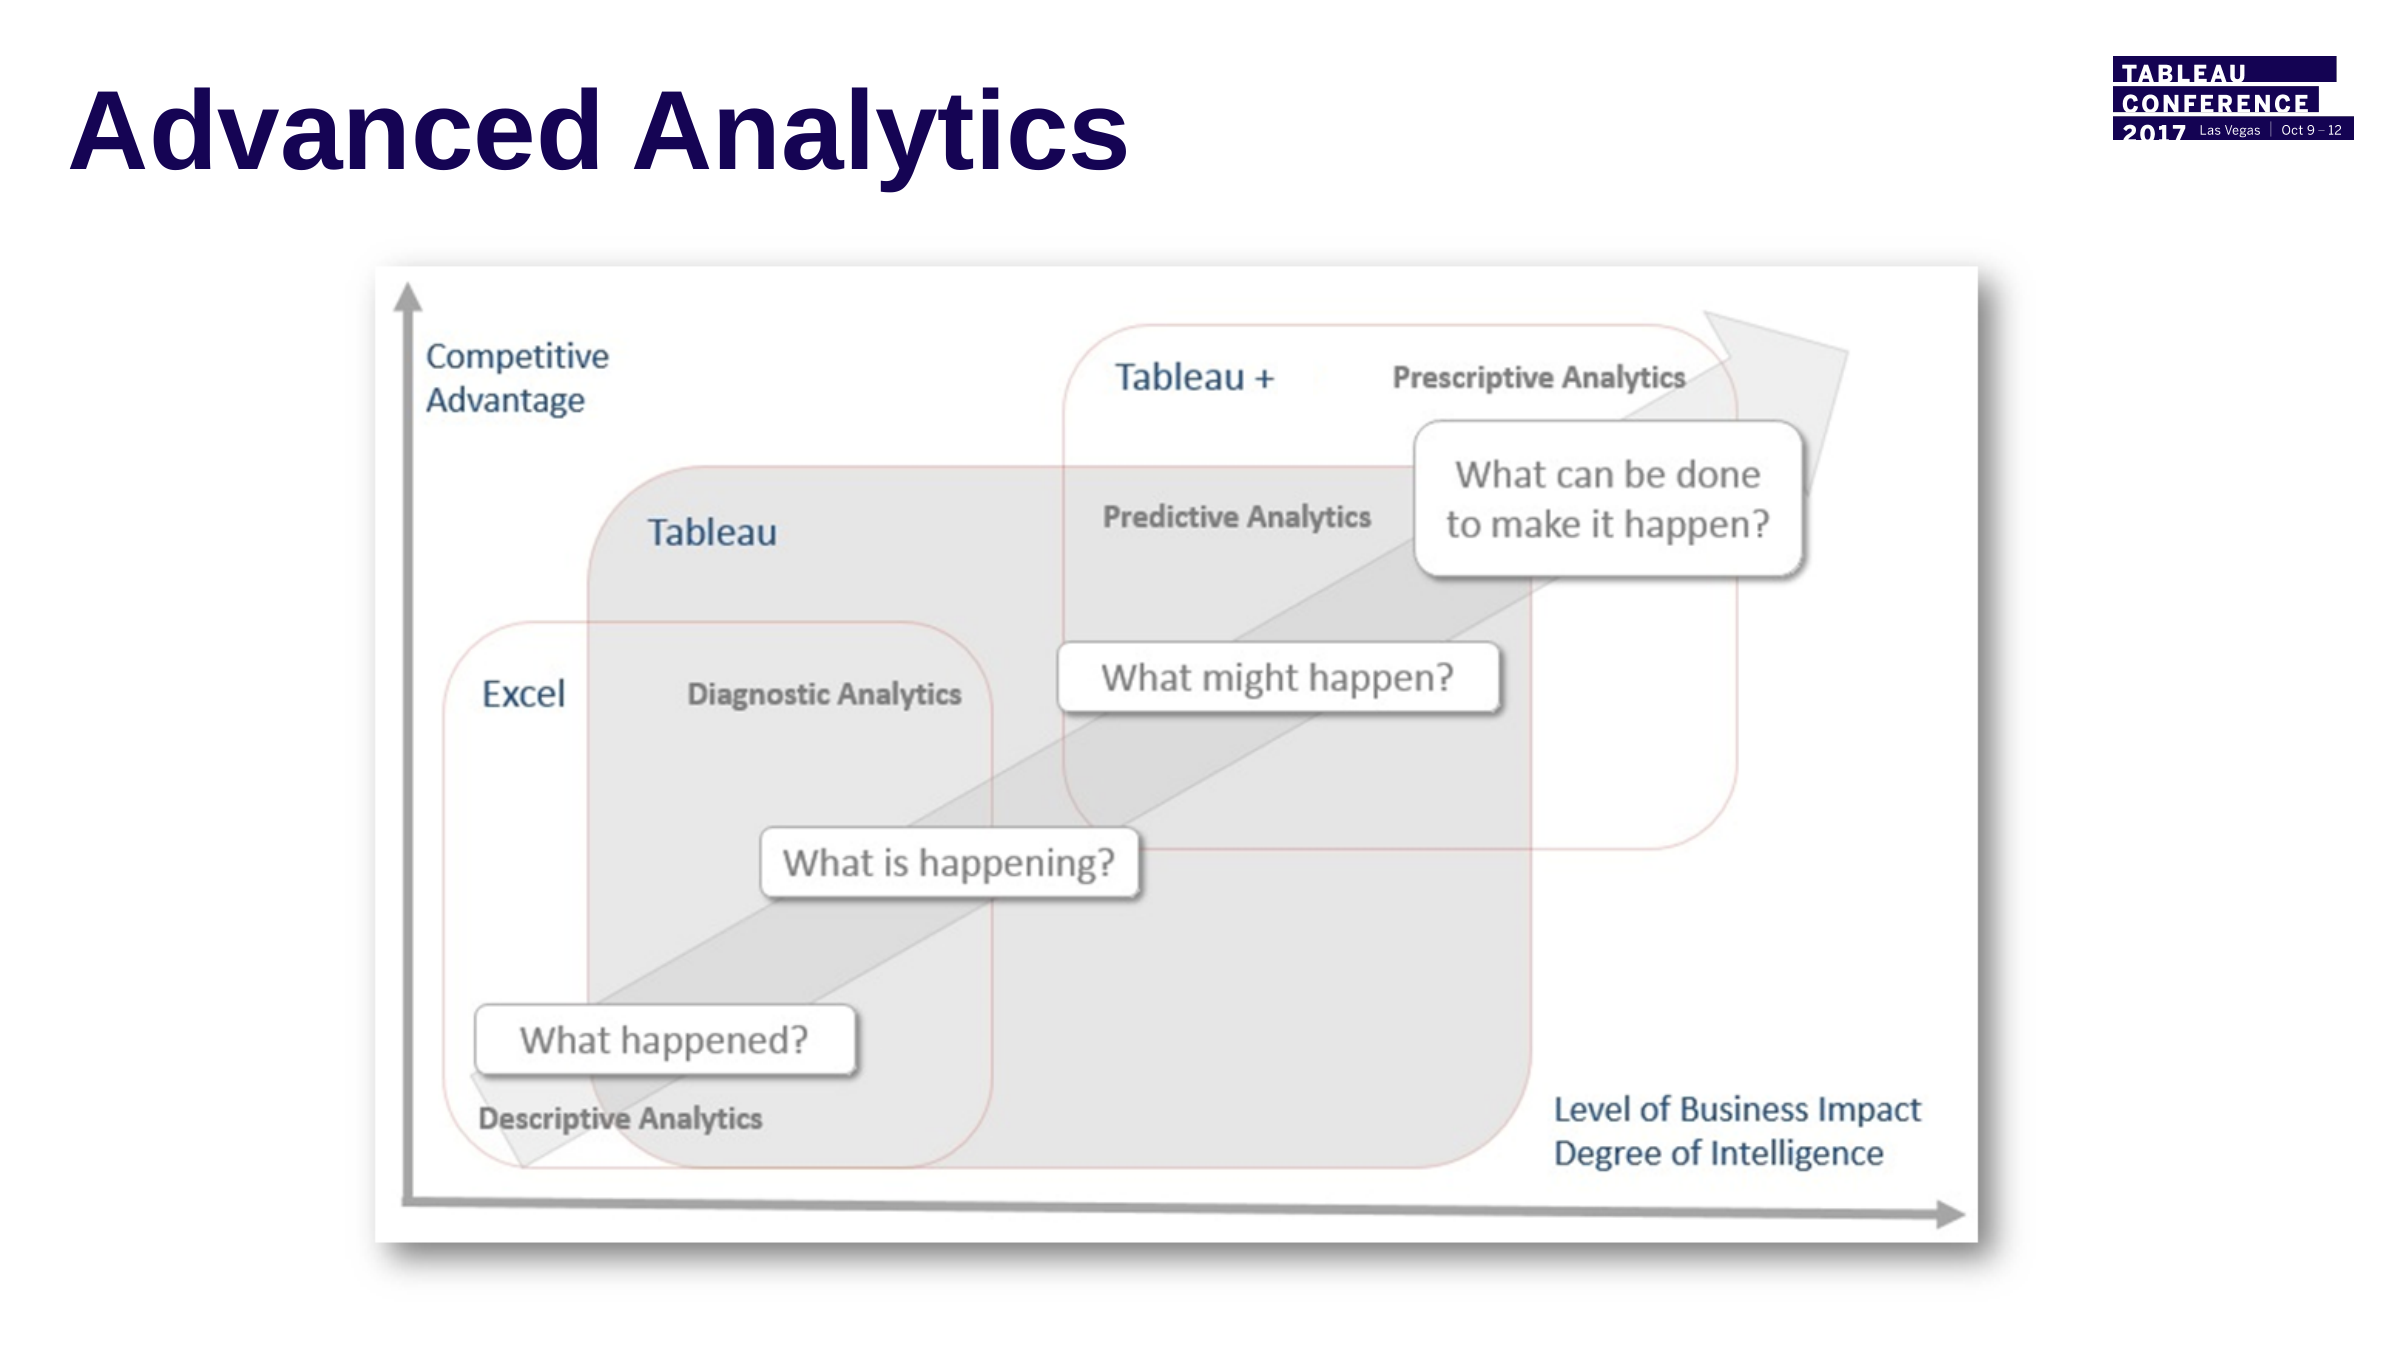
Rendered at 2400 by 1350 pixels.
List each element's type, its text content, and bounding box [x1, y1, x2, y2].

picture [2348, 56, 2354, 140]
title Advanced Analytics [52, 56, 2348, 235]
picture [343, 233, 2043, 1308]
